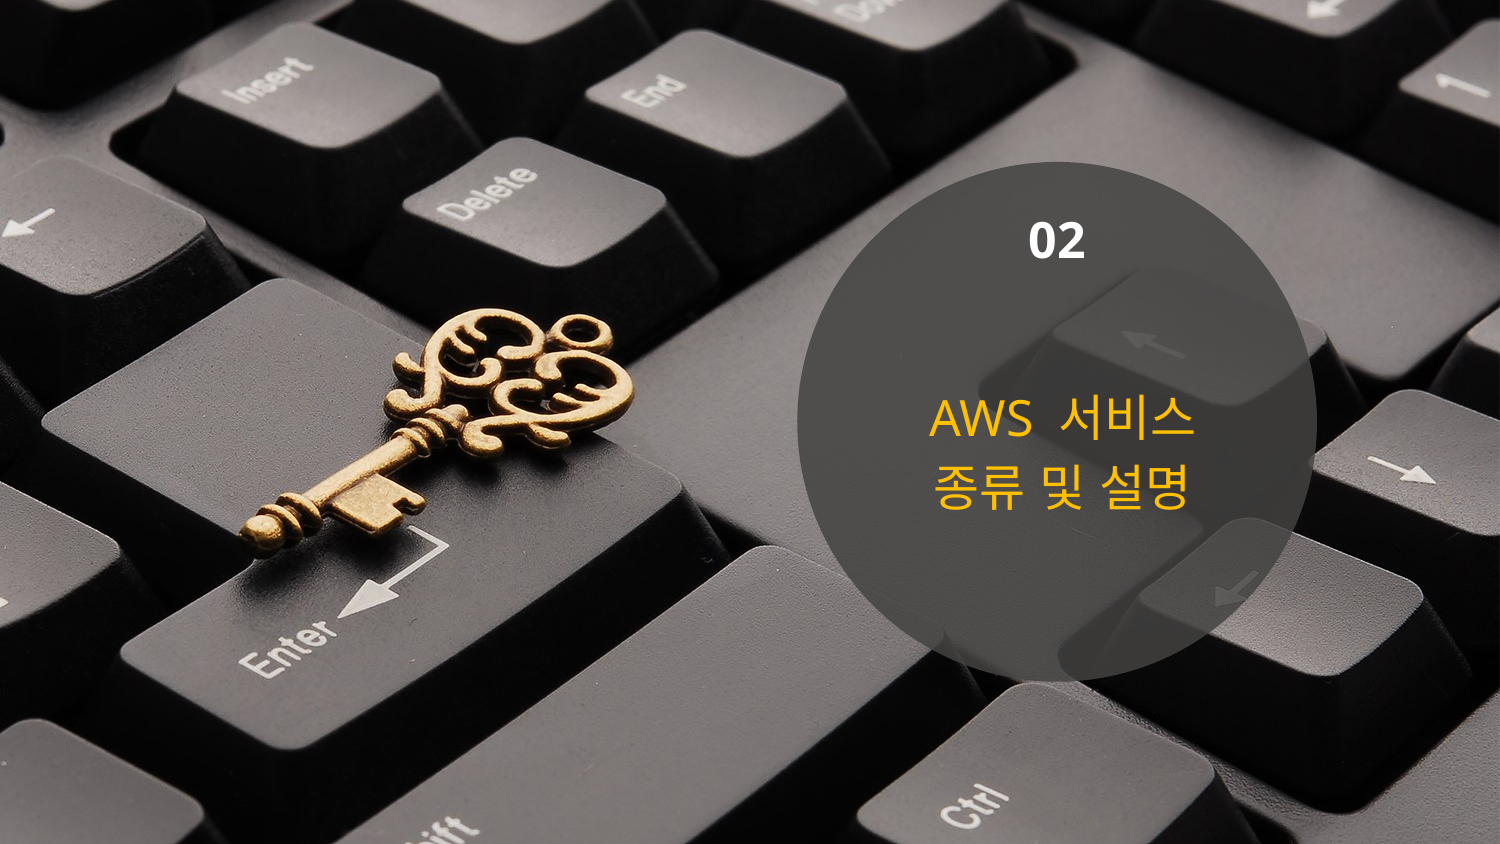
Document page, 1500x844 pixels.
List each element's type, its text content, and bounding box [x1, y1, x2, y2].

list AWS 서비스 종류 및 설명 [750, 327, 1376, 576]
list 02 [797, 197, 1317, 281]
picture [0, 0, 1500, 844]
